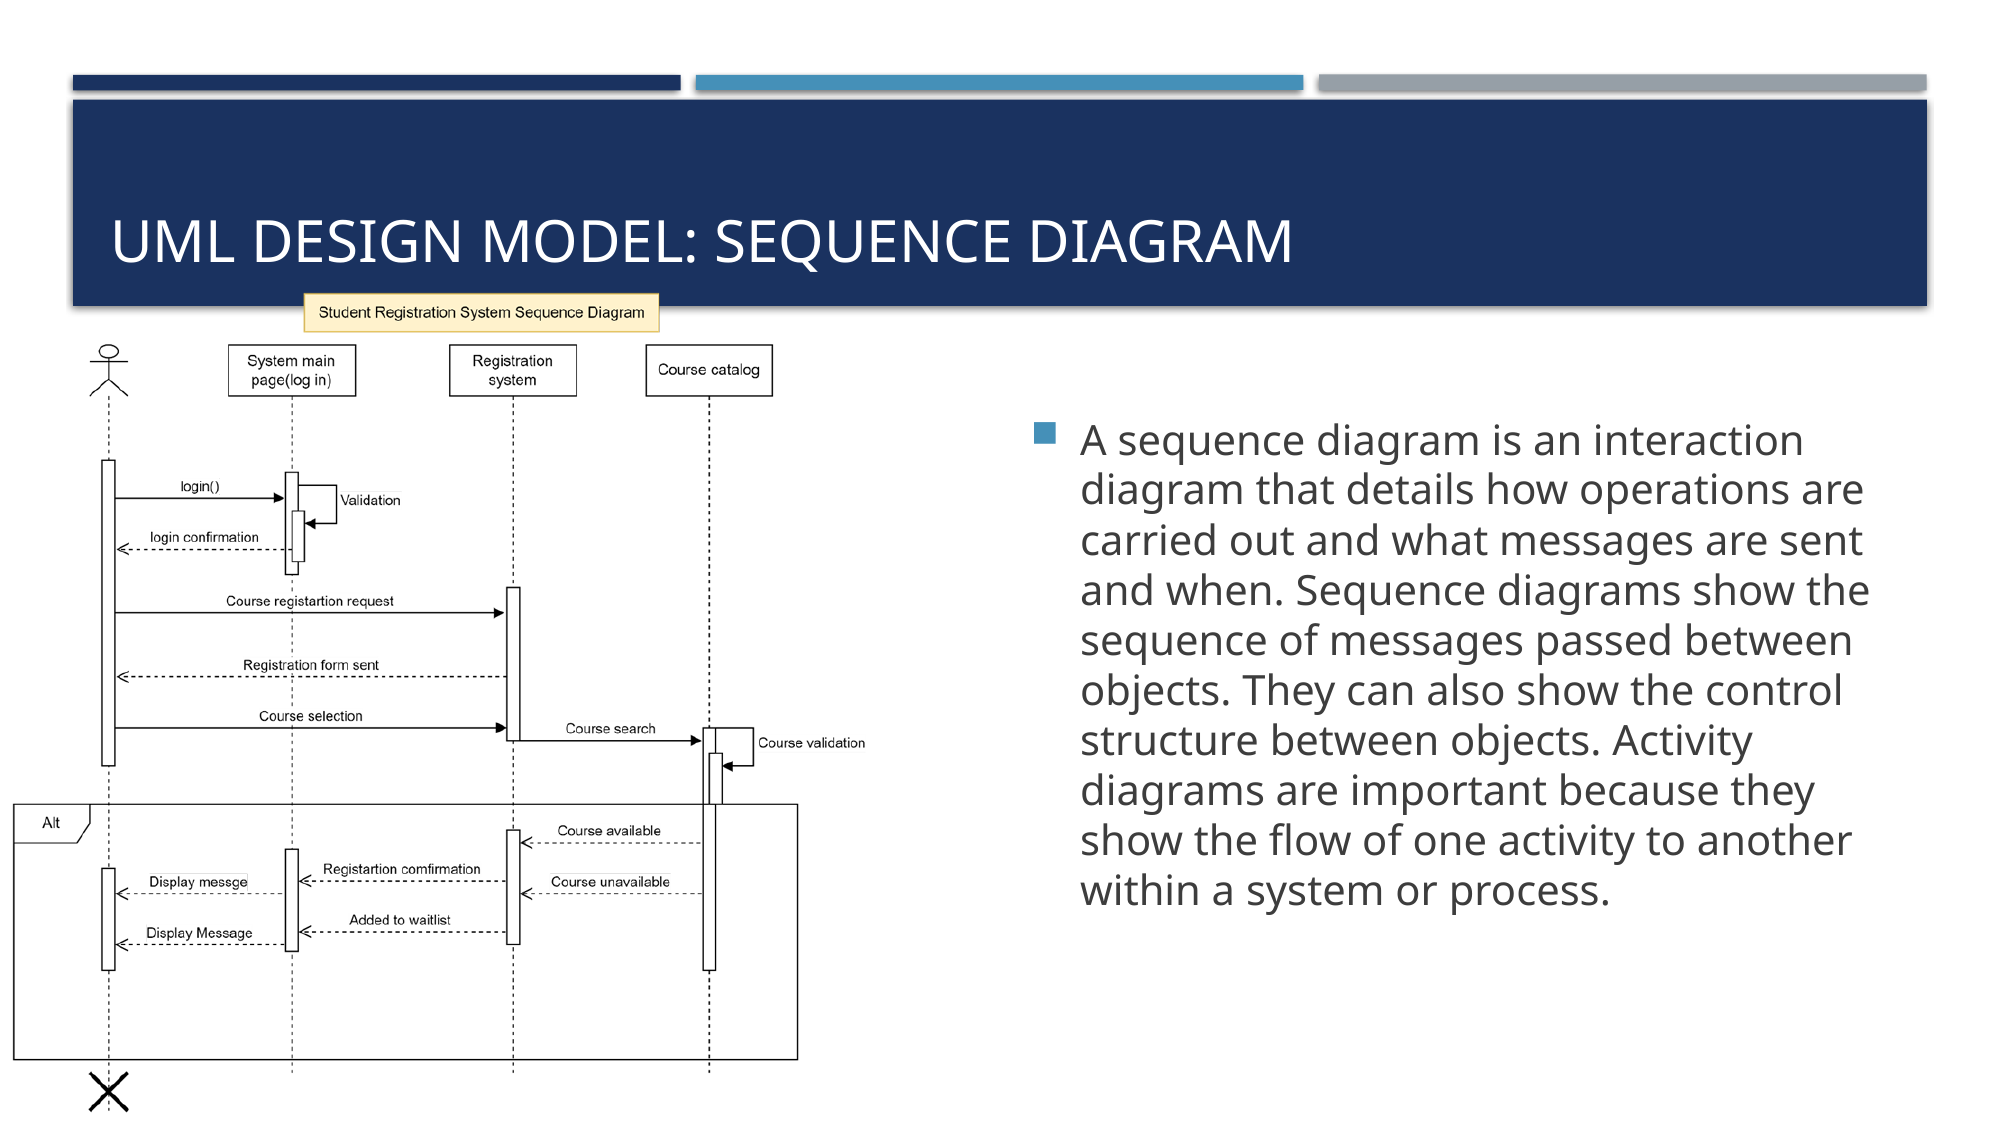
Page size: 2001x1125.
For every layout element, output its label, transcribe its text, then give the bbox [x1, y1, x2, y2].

picture [0, 280, 880, 1125]
title UML Design model: Sequence Diagram [95, 119, 1905, 282]
list A sequence diagram is an interaction diagram that details how operations are carried out and what messages are sent and when. Sequence diagrams show the sequence of messages passed between objects. They can also show the control structure between objects. Activity diagrams are important because they show the flow of one activity to another within a system or process. [1015, 365, 1905, 962]
